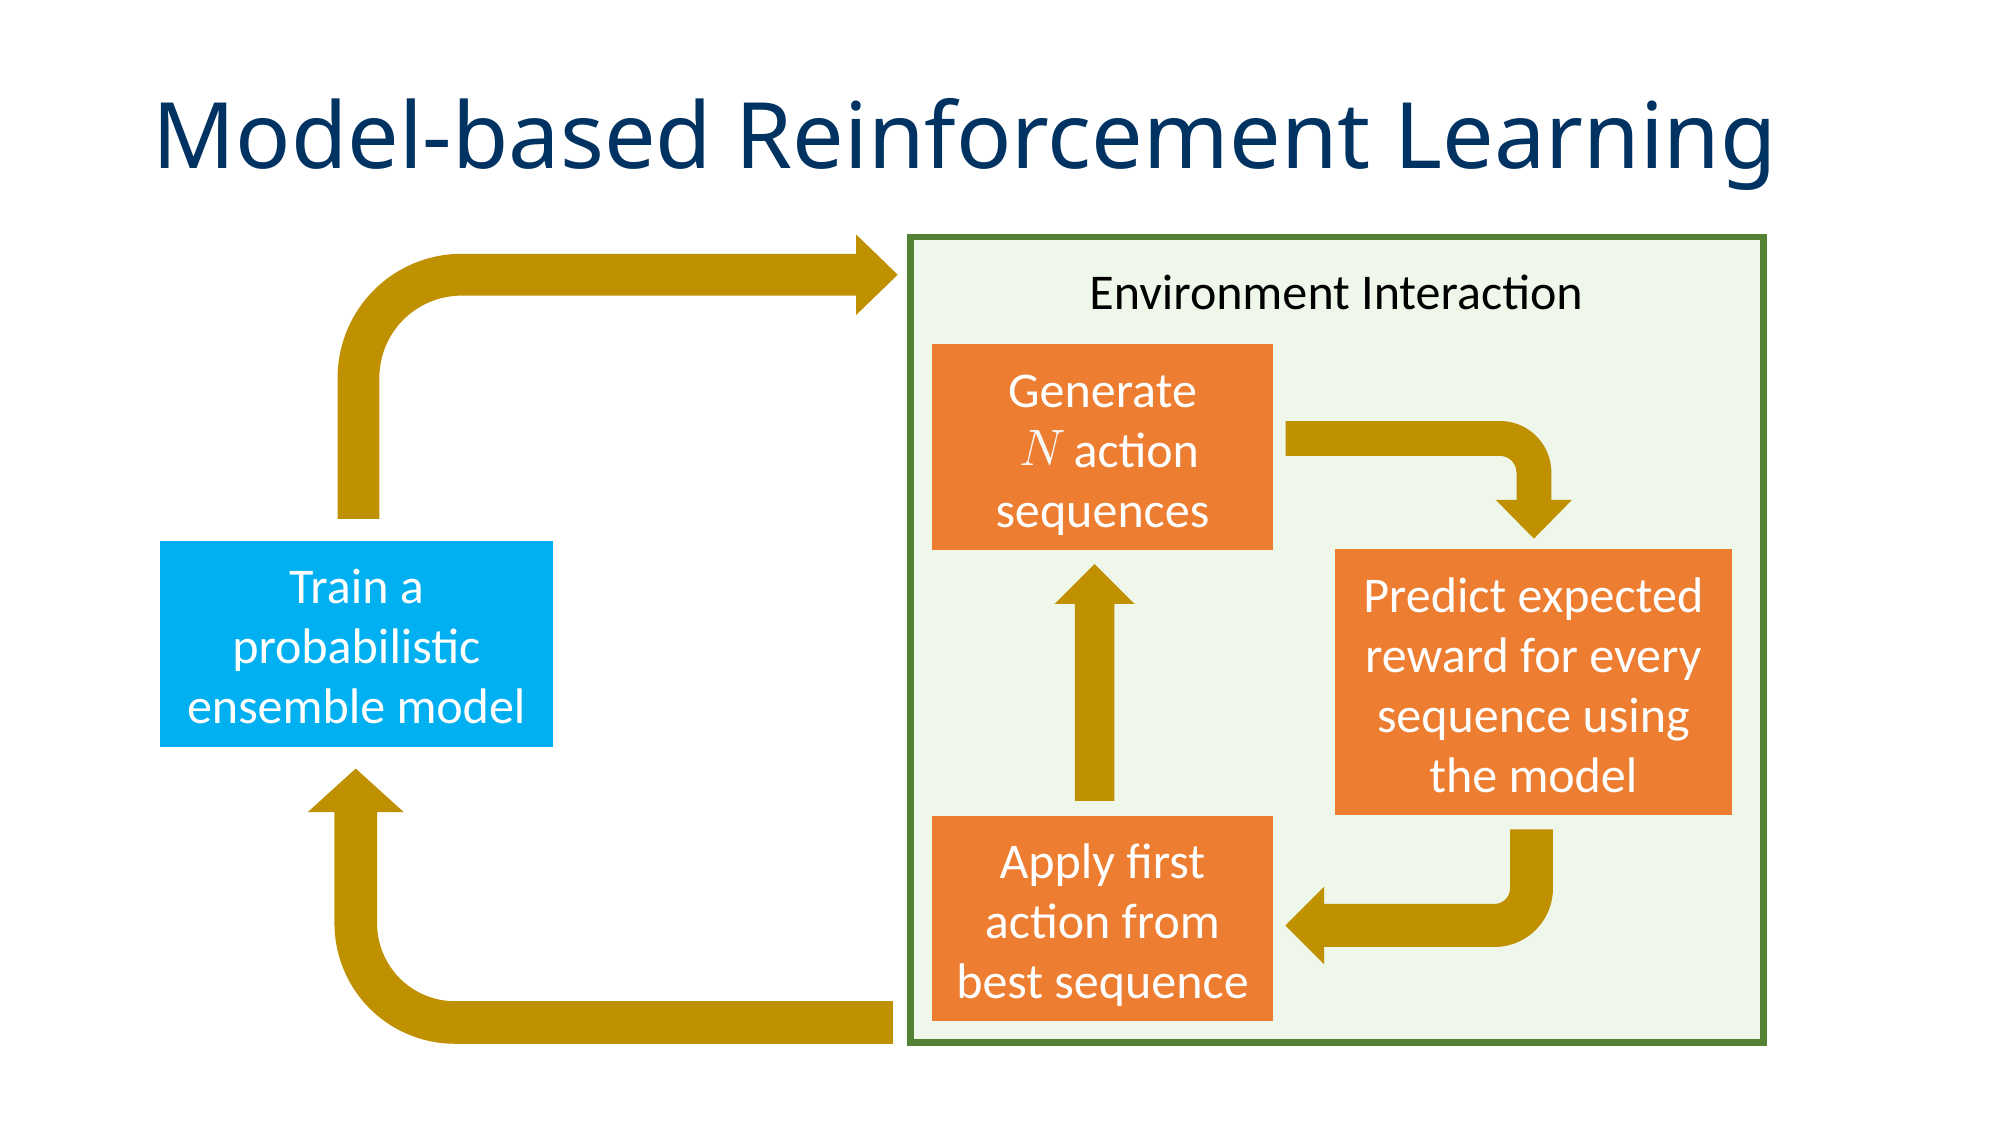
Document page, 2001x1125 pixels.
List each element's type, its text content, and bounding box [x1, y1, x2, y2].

text_box [910, 236, 1764, 1044]
text_box Apply first action from best sequence [932, 816, 1273, 1021]
text_box [1285, 829, 1553, 965]
text_box Train a probabilistic ensemble model [160, 541, 553, 746]
text_box [1054, 563, 1135, 801]
picture [1021, 430, 1064, 465]
title Model-based Reinforcement Learning [137, 30, 1863, 249]
text_box Environment Interaction [1011, 252, 1662, 328]
text_box [307, 768, 893, 1044]
text_box Predict expected reward for every sequence using the model [1335, 549, 1732, 815]
text_box [1285, 421, 1572, 539]
text_box [337, 234, 898, 519]
text_box Generate action sequences [932, 344, 1273, 550]
